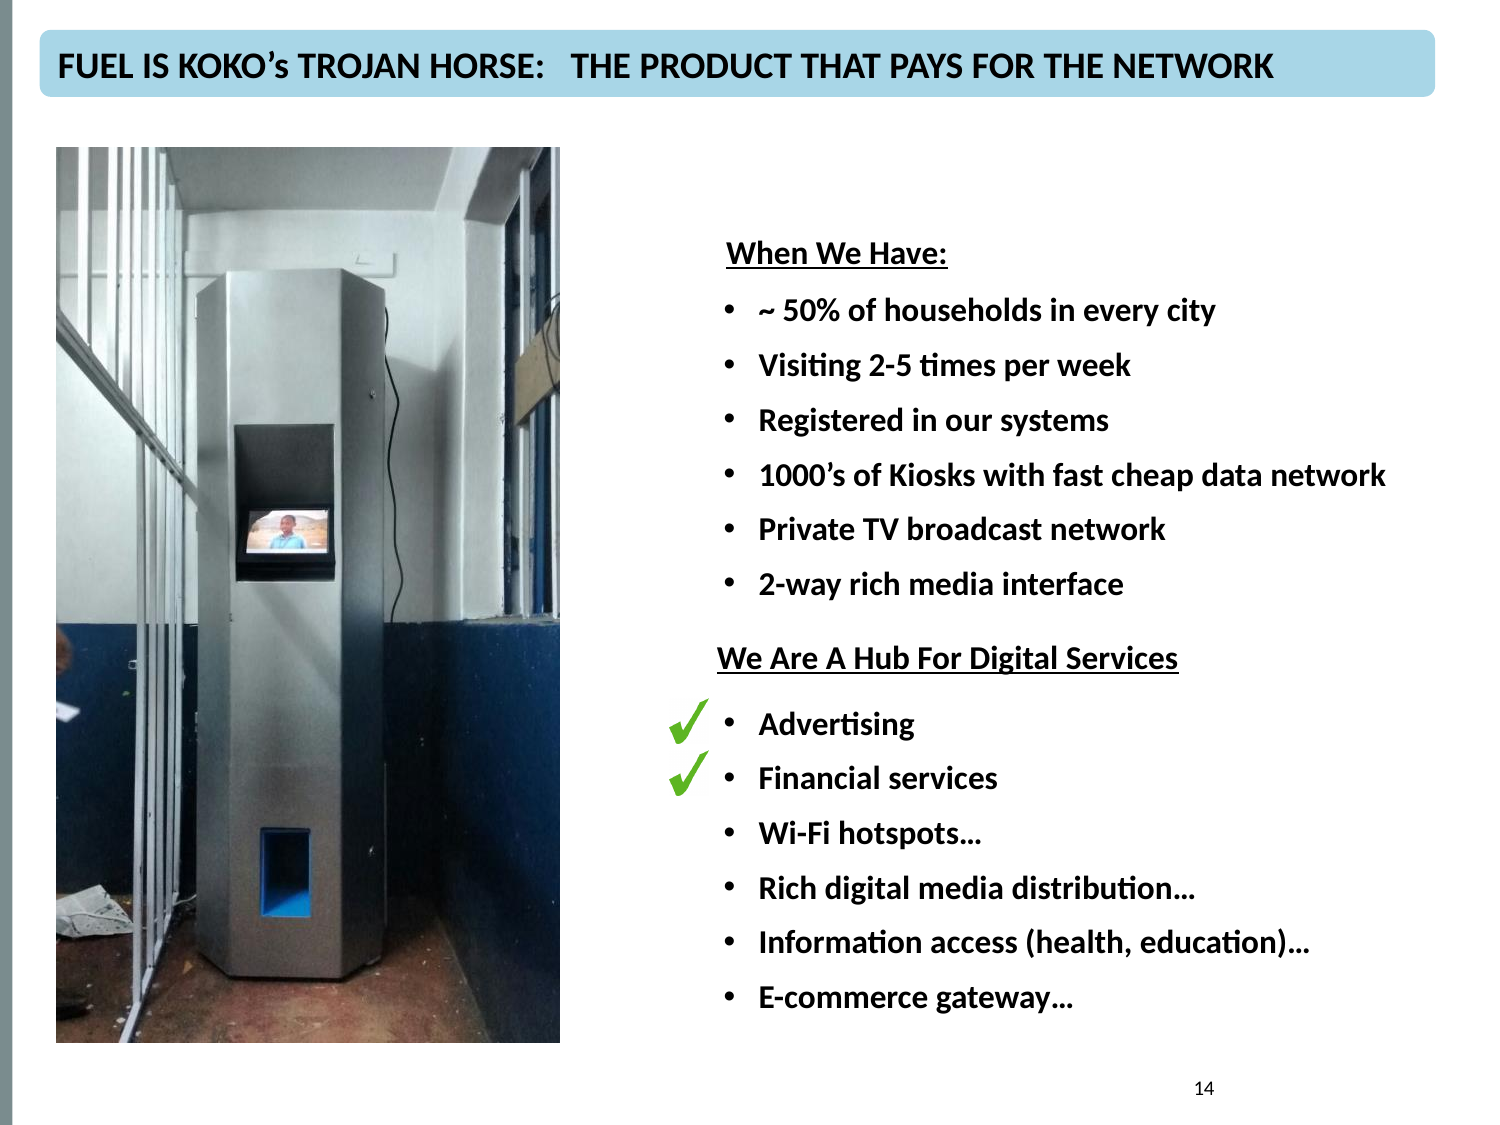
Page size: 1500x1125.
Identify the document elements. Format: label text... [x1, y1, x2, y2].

text_box FUEL IS KOKO’s TROJAN HORSE: THE PRODUCT THAT PAYS FOR THE NETWORK [39, 29, 1436, 97]
text_box When We Have: [708, 226, 1500, 277]
text_box ~ 50% of households in every city Visiting 2-5 times per week Registered in our systems 1000’s of Kiosks with fast cheap data network Private TV broadcast network 2-way rich media interface [708, 285, 1500, 614]
picture [669, 698, 709, 744]
text_box We Are A Hub For Digital Services [699, 631, 1500, 682]
text_box Advertising Financial services Wi-Fi hotspots… Rich digital media distribution… Information access (health, education)… E-commerce gateway… [708, 698, 1389, 951]
picture [669, 750, 709, 796]
picture [55, 147, 560, 1043]
slide_number ‹#› [1067, 1061, 1230, 1112]
